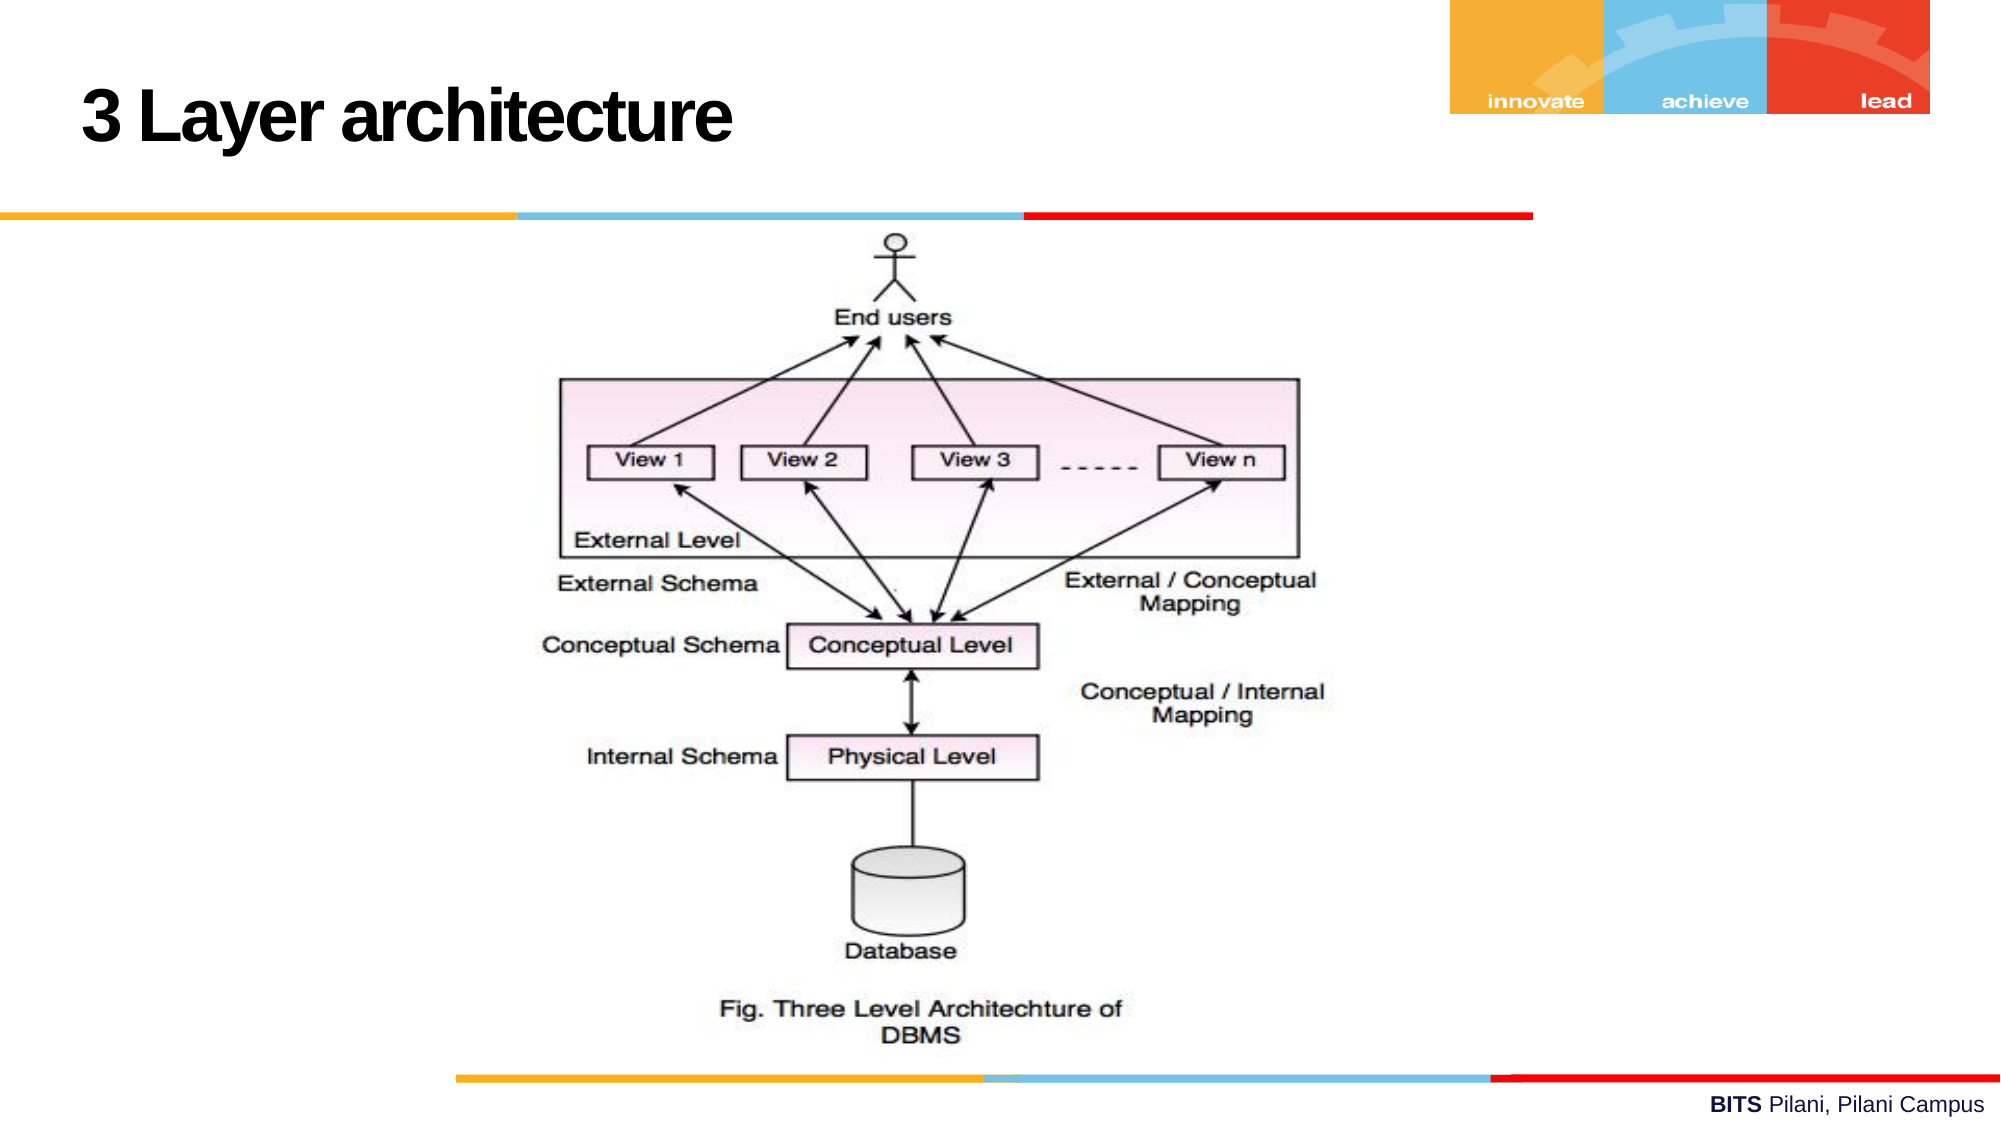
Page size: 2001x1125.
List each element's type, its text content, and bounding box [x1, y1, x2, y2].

list 3 Layer architecture [66, 24, 1450, 213]
picture [535, 232, 1353, 1057]
picture [1449, 0, 1930, 114]
